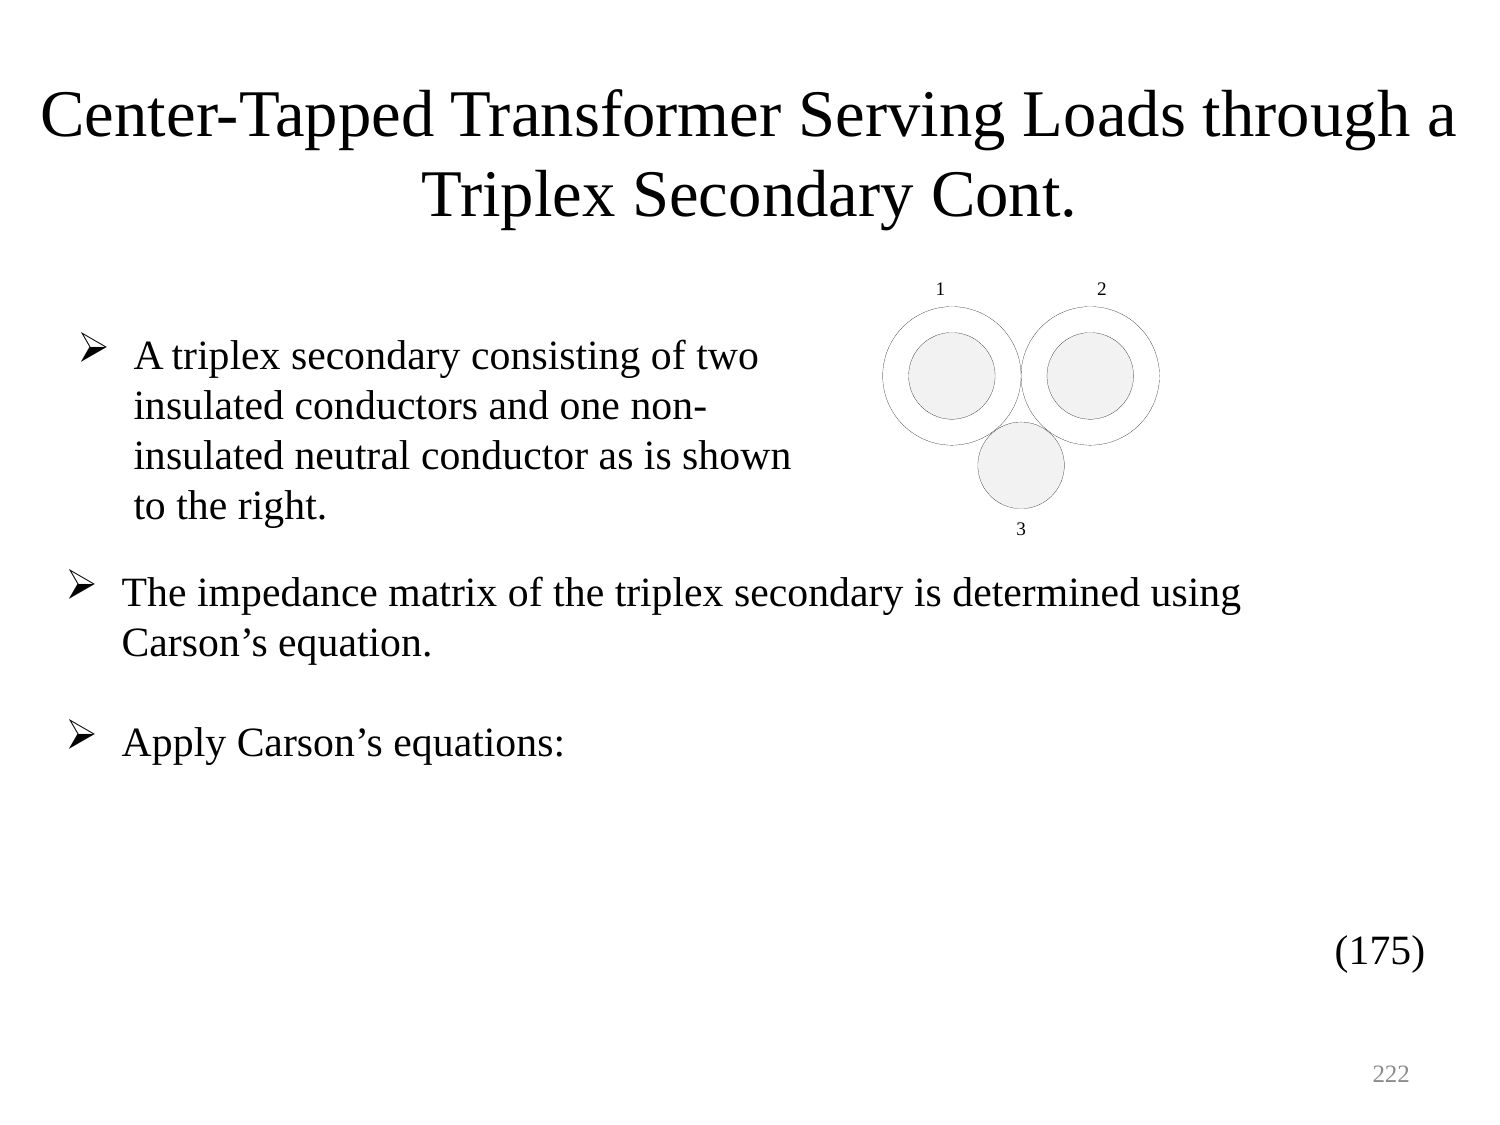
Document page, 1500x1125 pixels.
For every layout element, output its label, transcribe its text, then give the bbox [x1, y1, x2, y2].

text_box A triplex secondary consisting of two insulated conductors and one non-insulated neutral conductor as is shown to the right. [62, 320, 850, 536]
text_box (175) [1319, 915, 1495, 980]
picture [881, 274, 1161, 543]
slide_number 222 [1074, 1042, 1425, 1103]
text_box The impedance matrix of the triplex secondary is determined using Carson’s equation. Apply Carson’s equations: [50, 557, 1300, 823]
text_box Center-Tapped Transformer Serving Loads through a Triplex Secondary Cont. [0, 62, 1500, 238]
